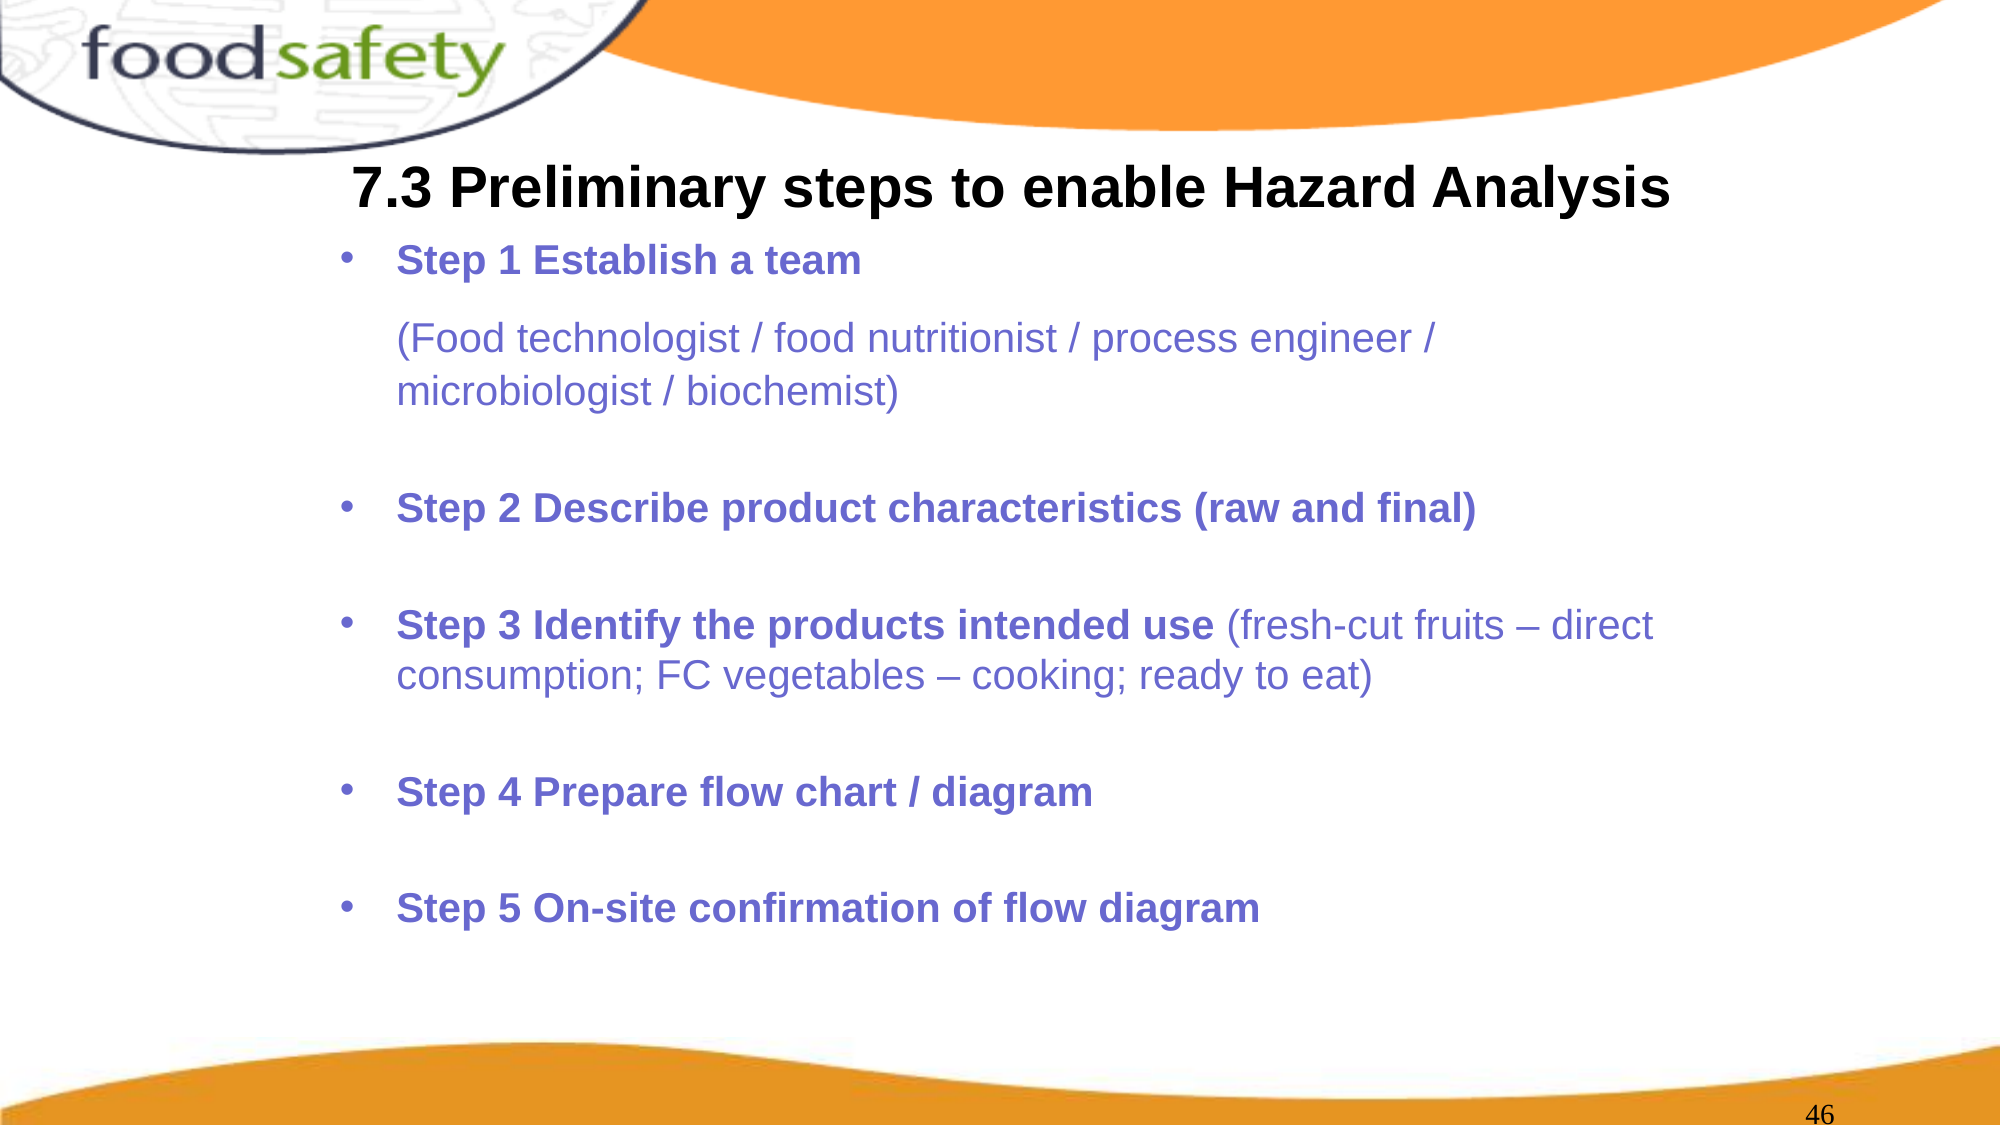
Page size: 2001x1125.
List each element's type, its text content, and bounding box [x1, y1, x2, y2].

title 7.3 Preliminary steps to enable Hazard Analysis [212, 127, 1813, 240]
picture [0, 0, 2000, 164]
picture [0, 1037, 2000, 1125]
list Step 1 Establish a team (Food technologist / food nutritionist / process engineer / microbiologist / biochemist) Step 2 Describe product characteristics (raw and final) Step 3 Identify the products intended use (fresh-cut fruits – direct consumption; FC vegetables – cooking; ready to eat) Step 4 Prepare flow chart / diagram Step 5 On-site confirmation of flow diagram [324, 224, 1675, 1005]
slide_number ‹#› [1433, 1087, 1850, 1125]
